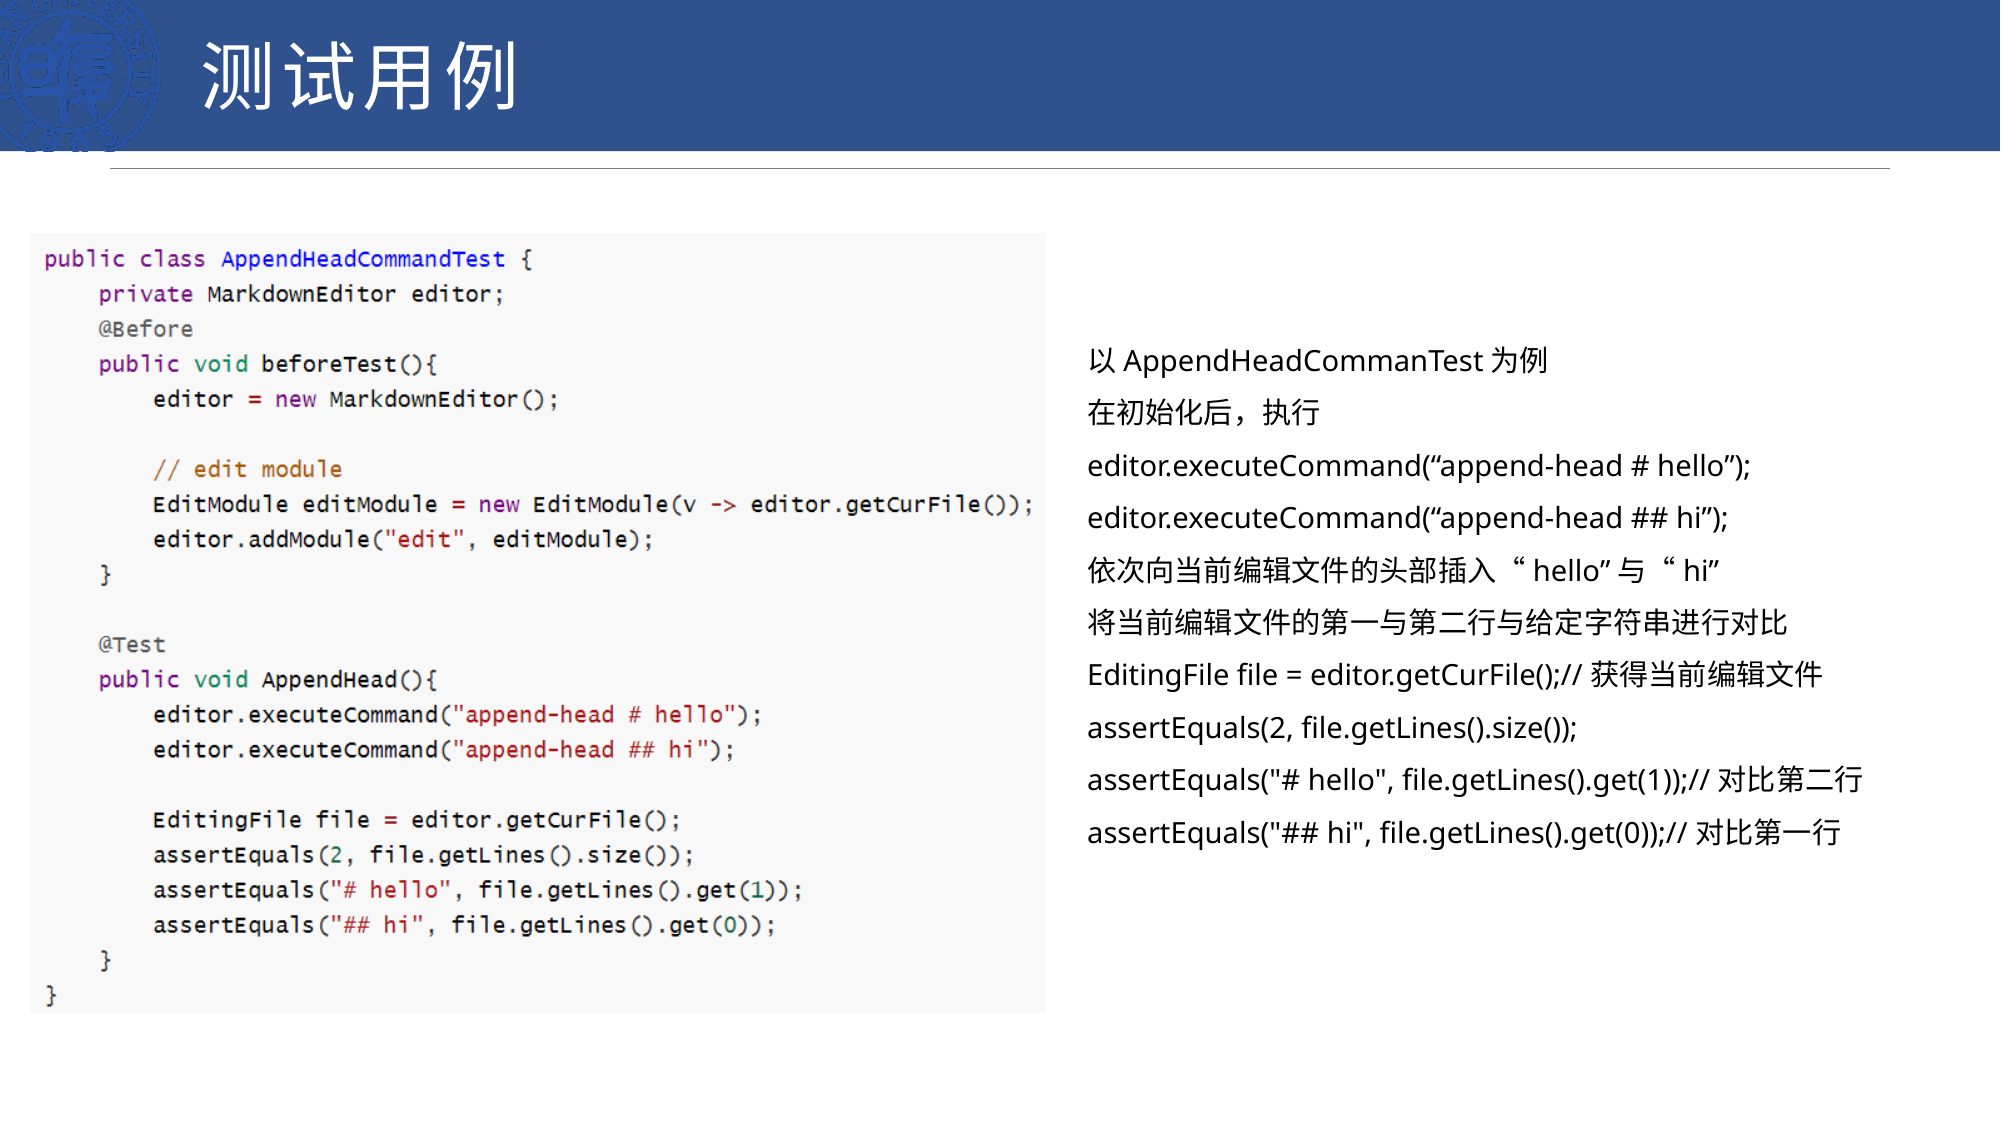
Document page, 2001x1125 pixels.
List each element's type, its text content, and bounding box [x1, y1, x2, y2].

list 以AppendHeadCommanTest为例 在初始化后，执行 editor.executeCommand(“append-head # hello”); editor.executeCommand(“append-head ## hi”); 依次向当前编辑文件的头部插入“hello”与“hi” 将当前编辑文件的第一与第二行与给定字符串进行对比 EditingFile file = editor.getCurFile();//获得当前编辑文件 assertEquals(2, file.getLines().size()); assertEquals("# hello", file.getLines().get(1));//对比第二行 assertEquals("## hi", file.getLines().get(0));//对比第一行 [1072, 317, 1975, 929]
picture [30, 233, 1046, 1013]
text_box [0, 0, 2000, 152]
